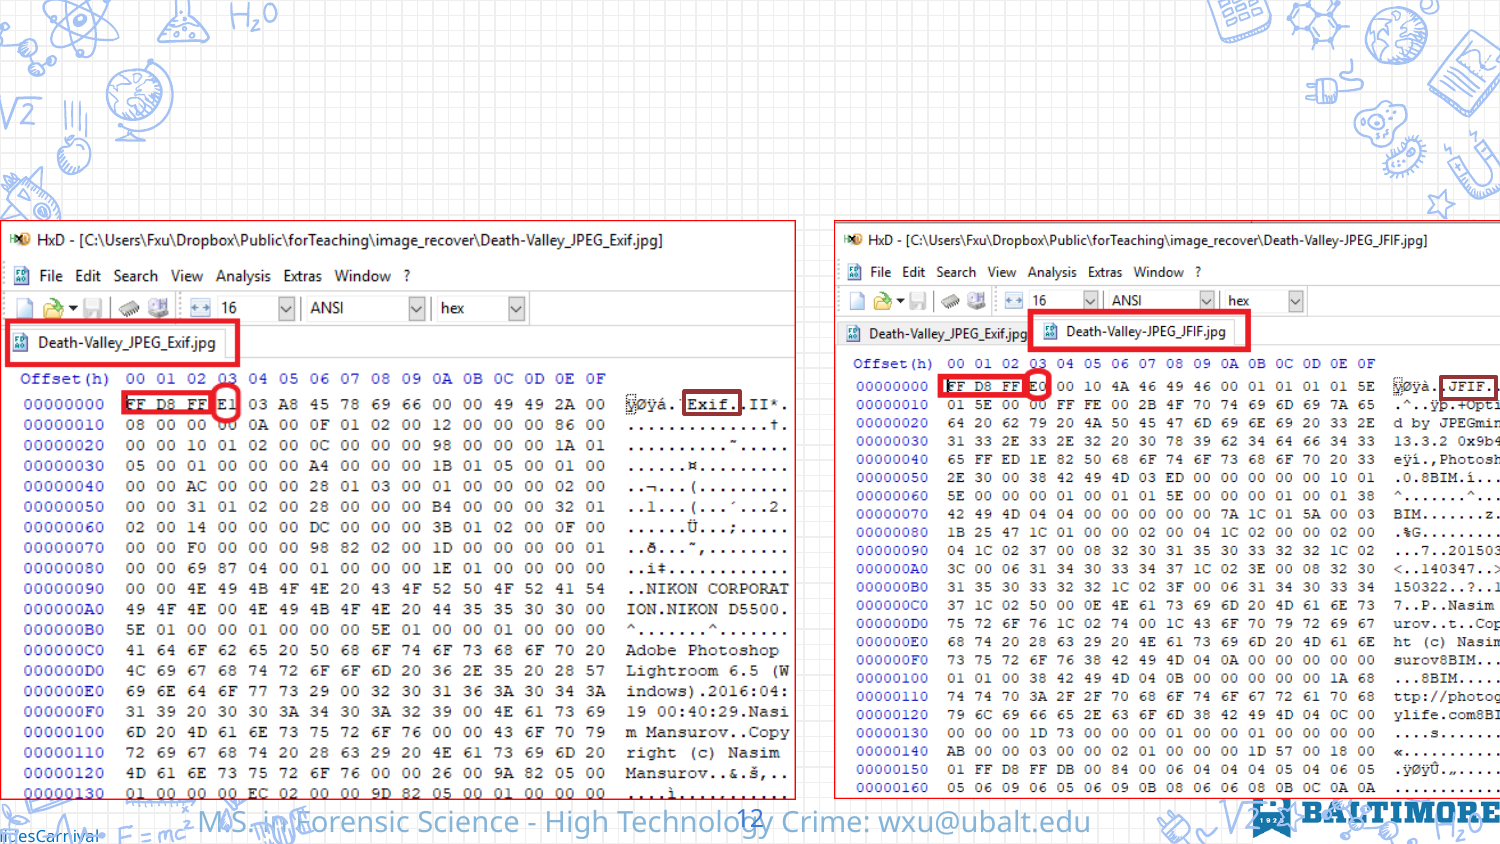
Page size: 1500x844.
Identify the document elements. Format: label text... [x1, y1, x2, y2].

picture [833, 220, 1500, 844]
picture [0, 220, 797, 800]
picture [1354, 819, 1361, 827]
slide_number 12 [705, 807, 795, 844]
picture [1388, 823, 1396, 835]
